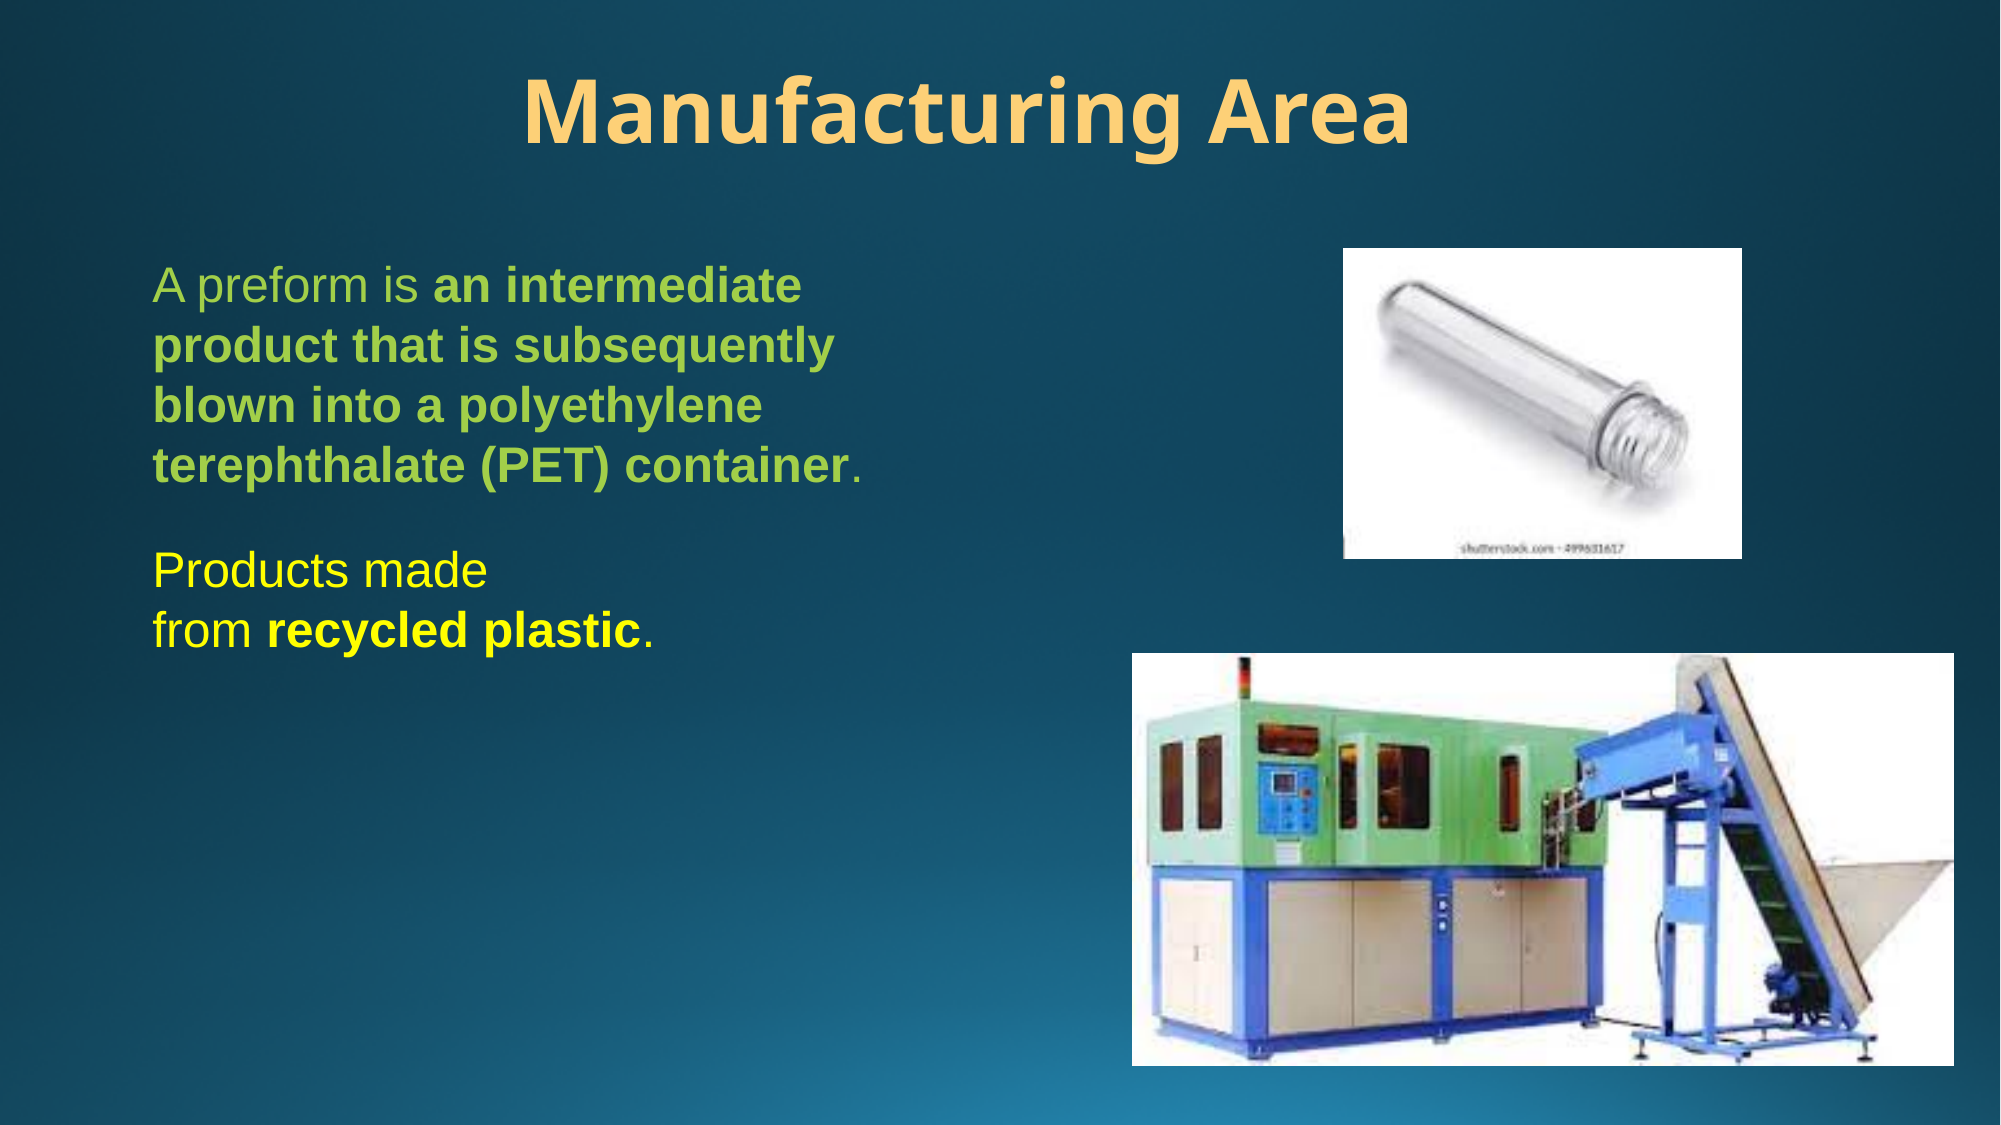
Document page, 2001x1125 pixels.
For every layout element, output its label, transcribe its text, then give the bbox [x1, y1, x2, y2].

picture [0, 0, 2001, 1125]
text_box Products made from recycled plastic. [137, 529, 686, 665]
text_box A preform is an intermediate product that is subsequently blown into a polyethylene terephthalate (PET) container. [137, 245, 983, 500]
title Manufacturing Area [137, 59, 1863, 278]
